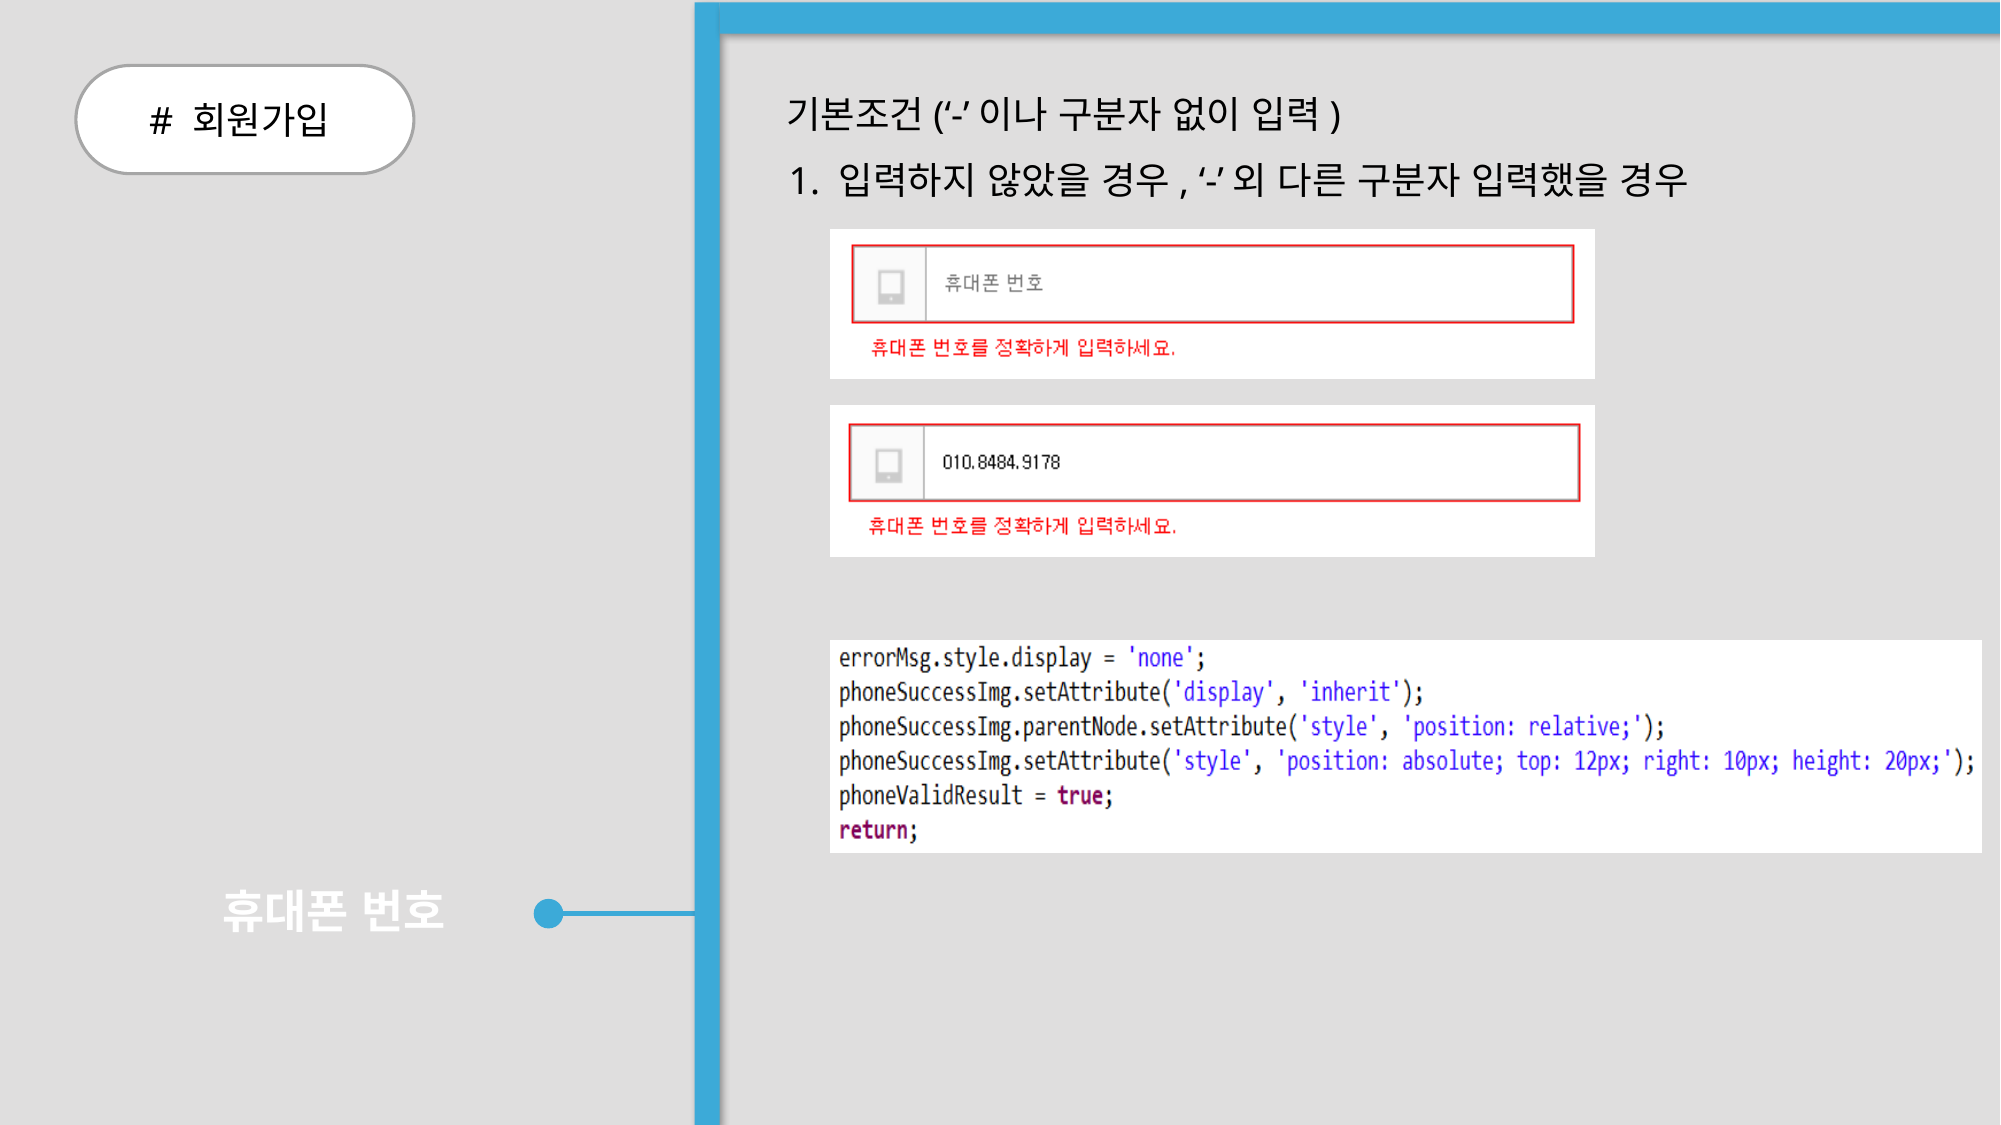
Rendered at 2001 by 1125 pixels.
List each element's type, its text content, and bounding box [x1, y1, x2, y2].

text_box [0, 0, 700, 1125]
text_box [694, 1, 721, 1125]
text_box [533, 898, 564, 929]
picture [830, 229, 1595, 379]
picture [830, 405, 1595, 557]
text_box 휴대폰 번호 [207, 875, 461, 946]
text_box 기본조건(‘-’이나 구분자 없이 입력) [771, 84, 1851, 144]
text_box [718, 1, 2000, 35]
text_box # 회원가입 [74, 64, 415, 175]
text_box [731, 45, 2000, 1125]
text_box 1. 입력하지 않았을 경우, ‘-’외 다른 구분자 입력했을 경우 [773, 149, 1892, 210]
picture [830, 640, 1982, 853]
